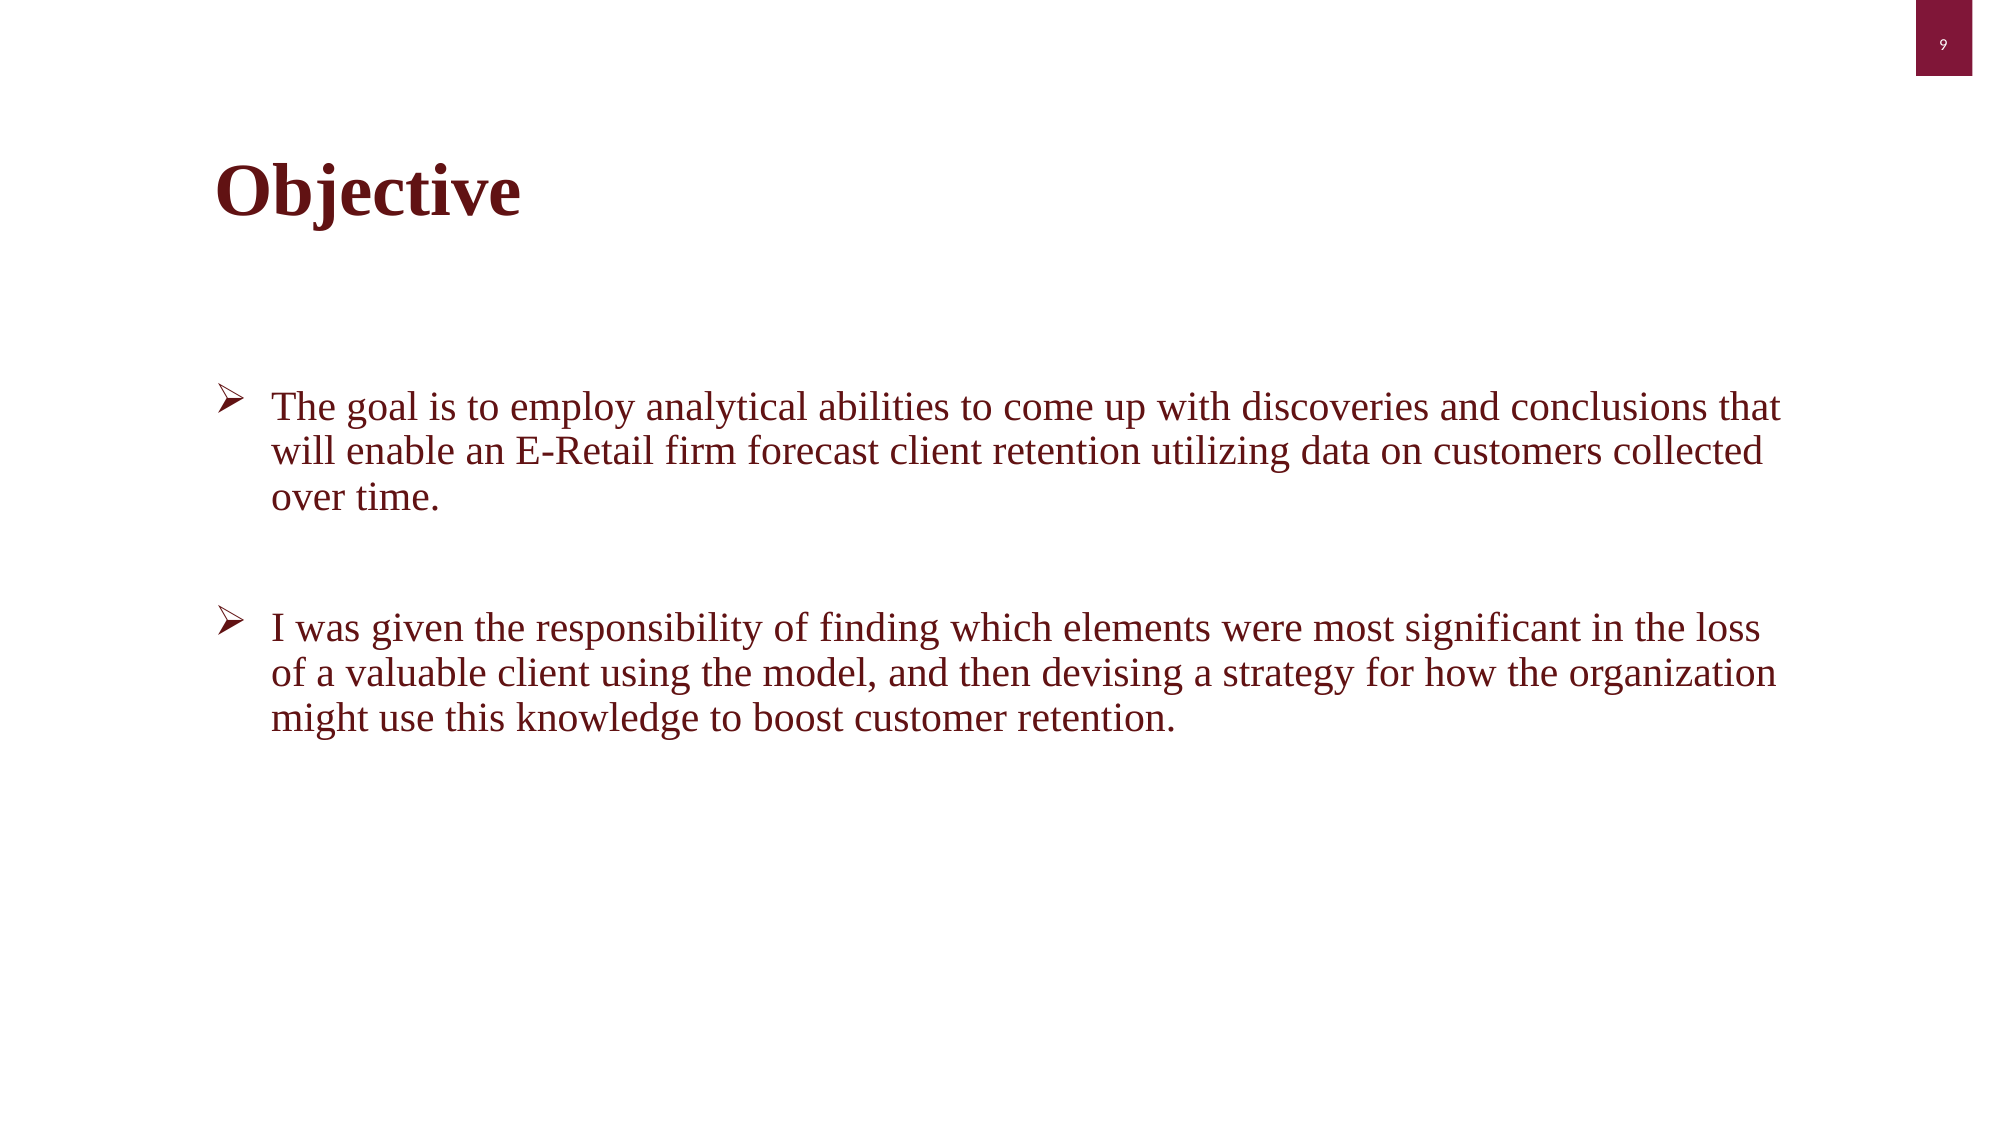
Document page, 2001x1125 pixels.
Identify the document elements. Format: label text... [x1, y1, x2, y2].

text_box The goal is to employ analytical abilities to come up with discoveries and conclusions that will enable an E-Retail firm forecast client retention utilizing data on customers collected over time. I was given the responsibility of finding which elements were most significant in the loss of a valuable client using the model, and then devising a strategy for how the organization might use this knowledge to boost customer retention. [199, 295, 1800, 996]
text_box Objective [199, 143, 1800, 295]
